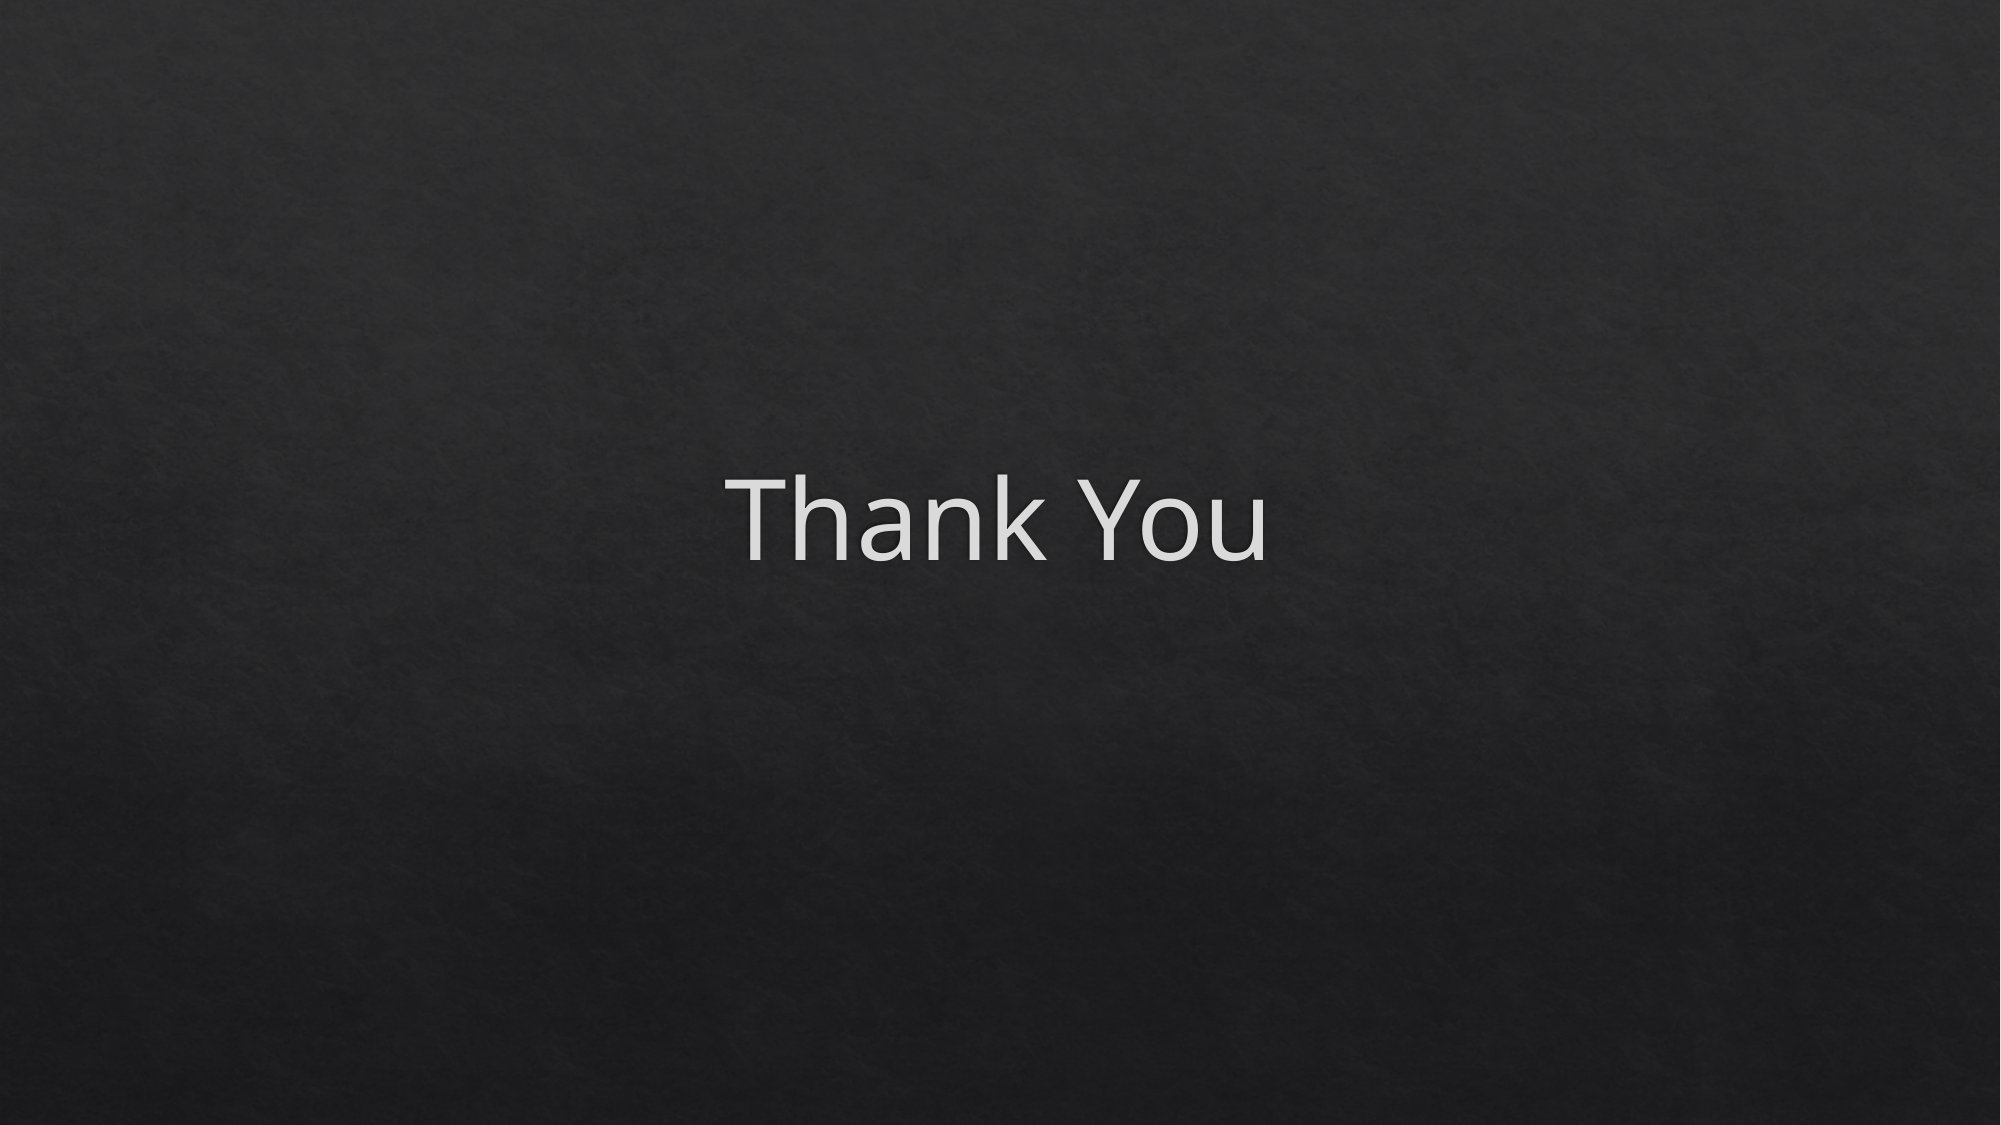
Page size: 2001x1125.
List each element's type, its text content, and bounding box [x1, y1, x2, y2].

title Thank You [224, 290, 1774, 591]
